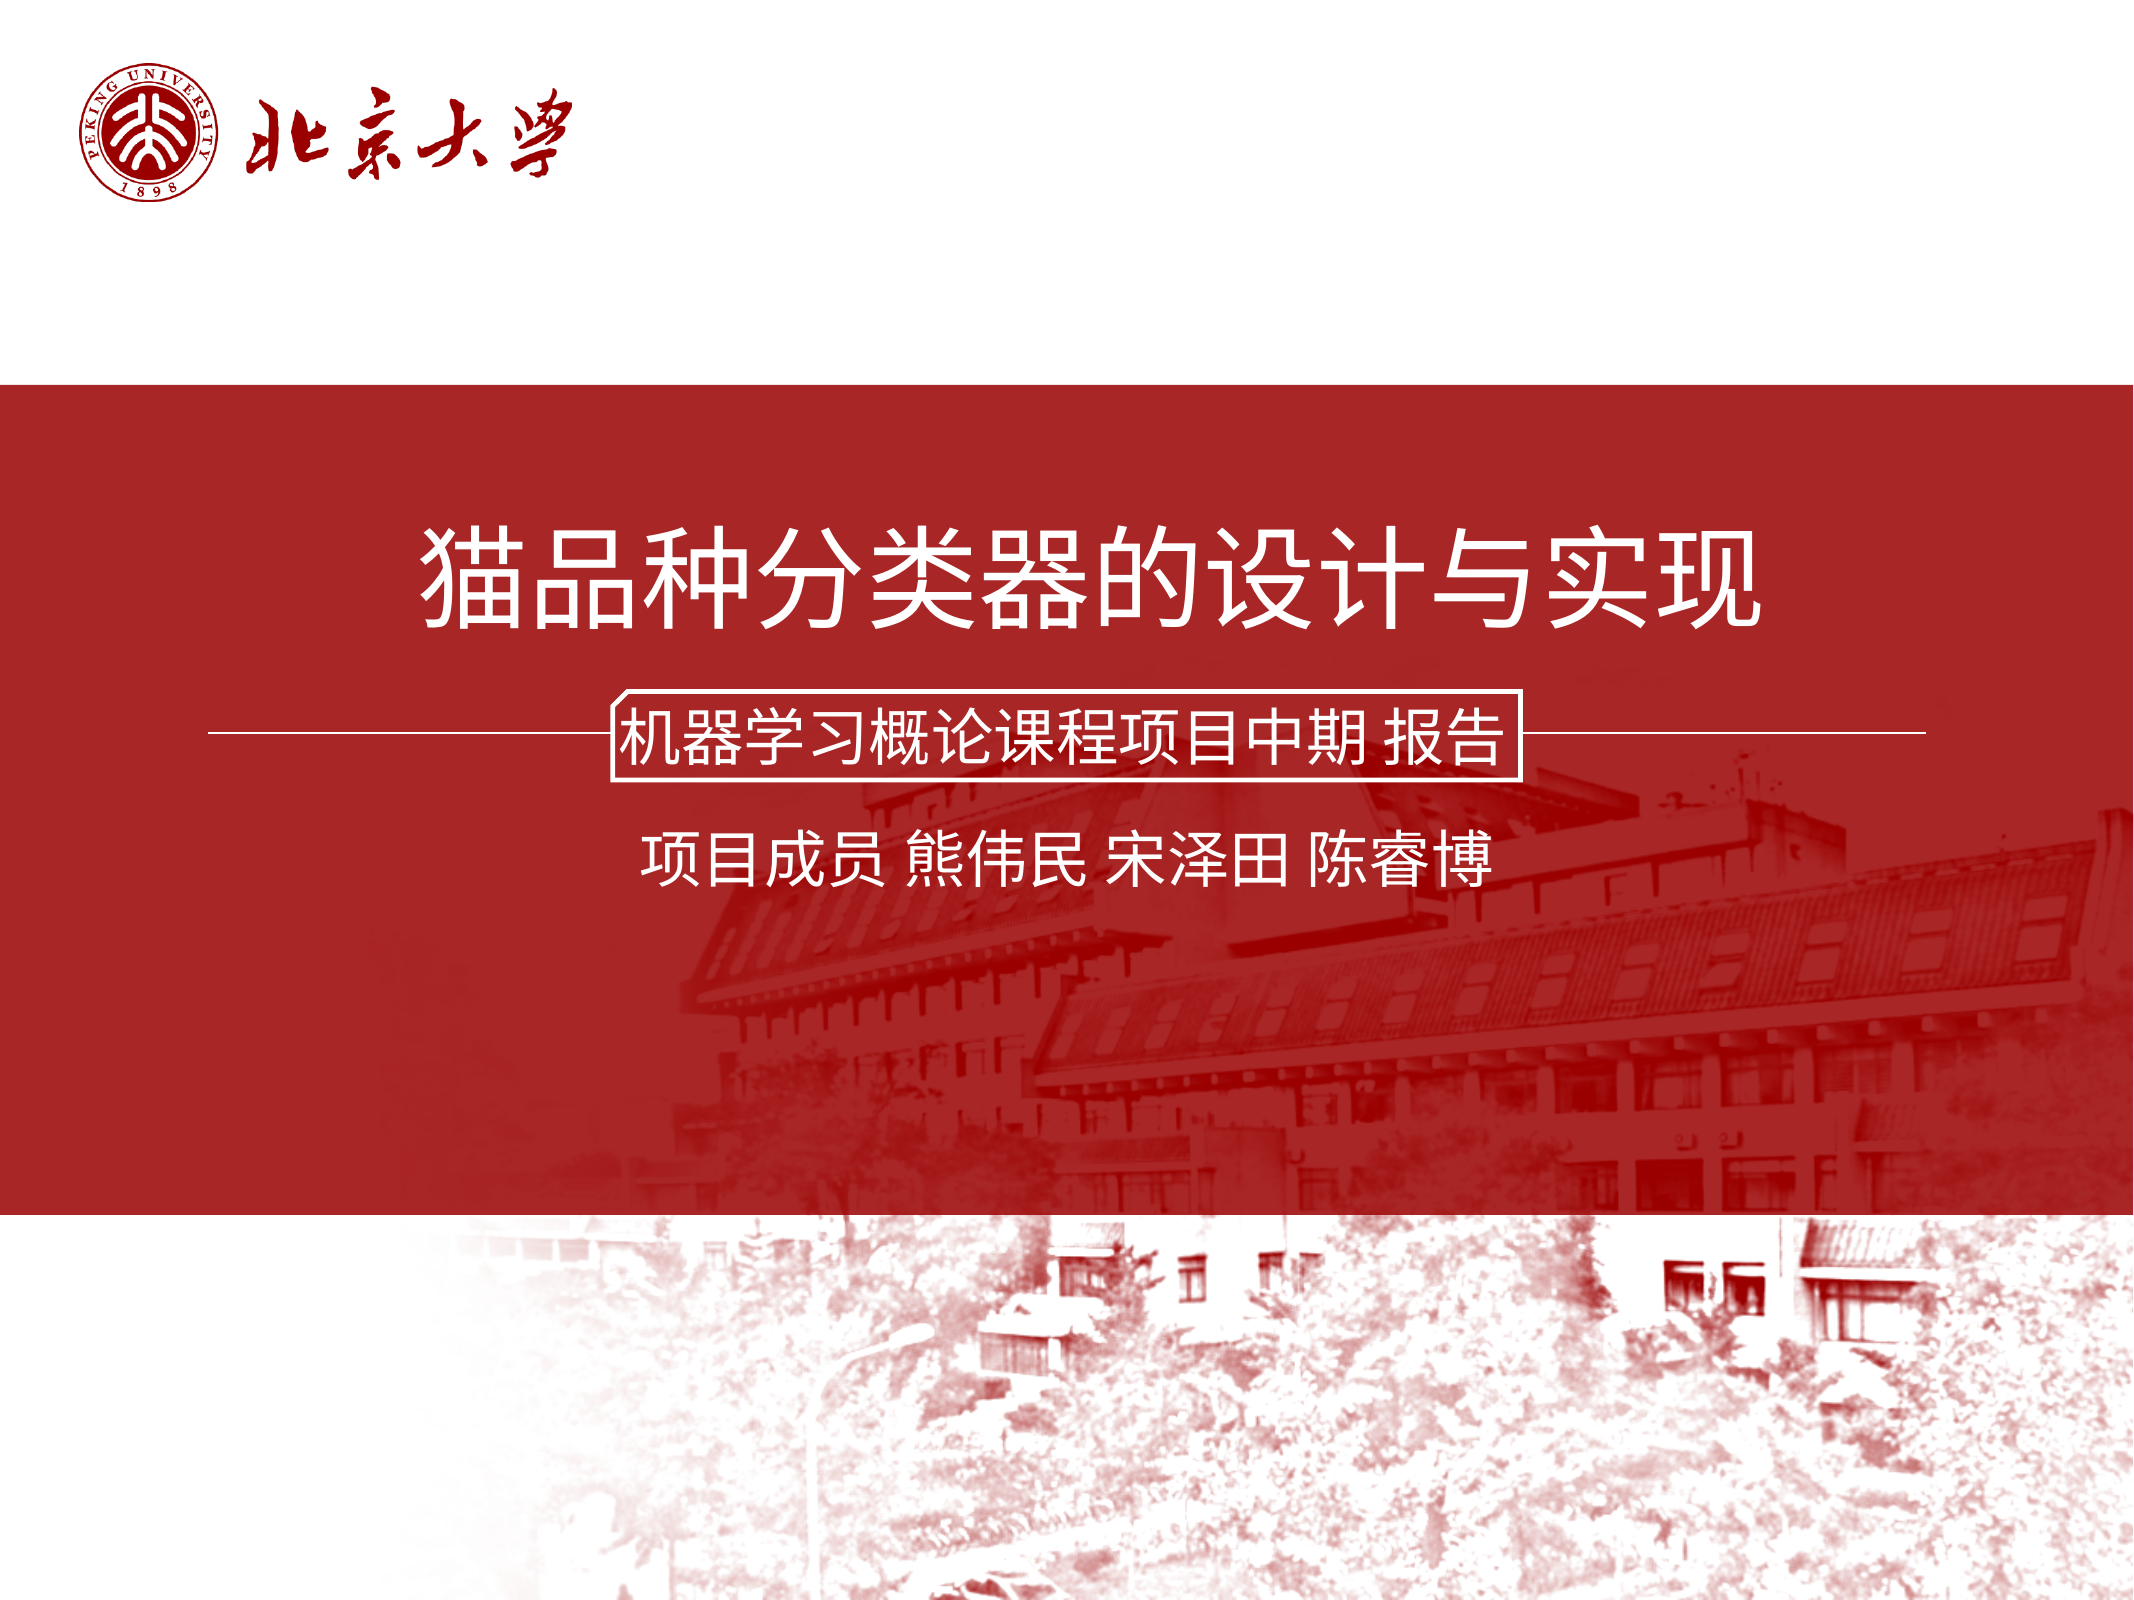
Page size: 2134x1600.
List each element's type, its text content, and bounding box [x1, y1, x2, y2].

list 项目成员 熊伟民 宋泽田 陈睿博 [208, 812, 1925, 1121]
picture [79, 63, 572, 202]
title 猫品种分类器的设计与实现 [188, 429, 1994, 650]
